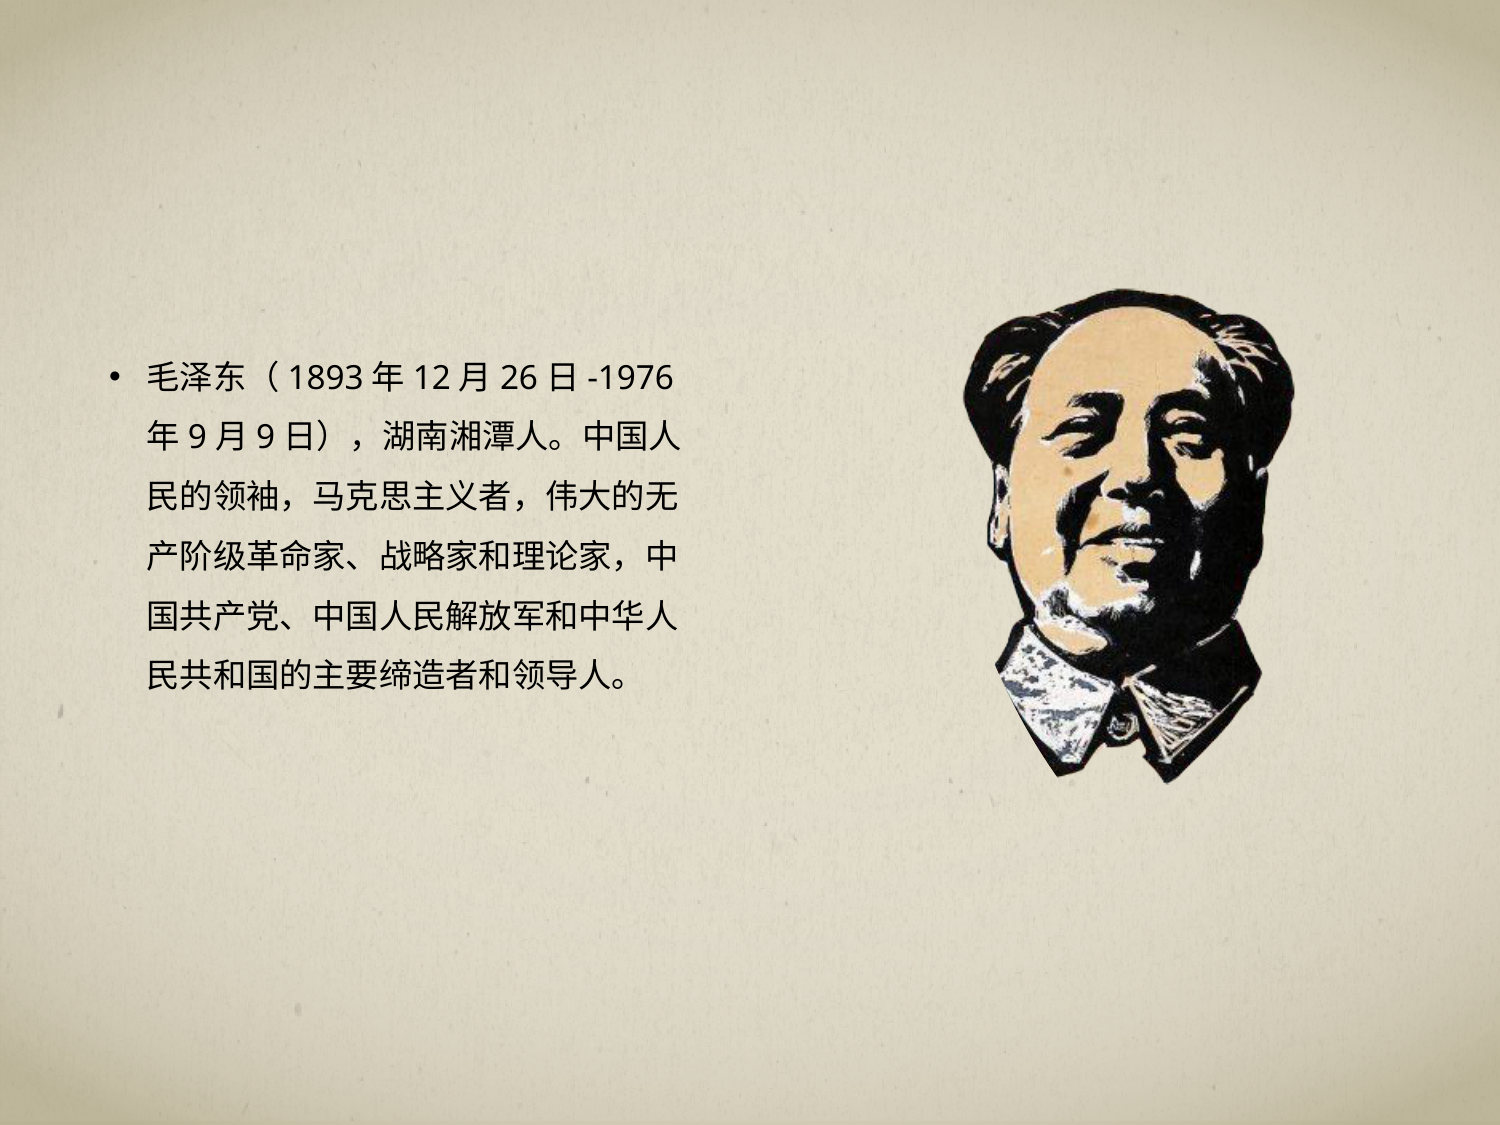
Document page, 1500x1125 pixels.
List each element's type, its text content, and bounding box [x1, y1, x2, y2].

list 毛泽东（1893年12月26日-1976年9月9日），湖南湘潭人。中国人民的领袖，马克思主义者，伟大的无产阶级革命家、战略家和理论家，中国共产党、中国人民解放军和中华人民共和国的主要缔造者和领导人。 [94, 328, 725, 897]
picture [0, 0, 1500, 1125]
